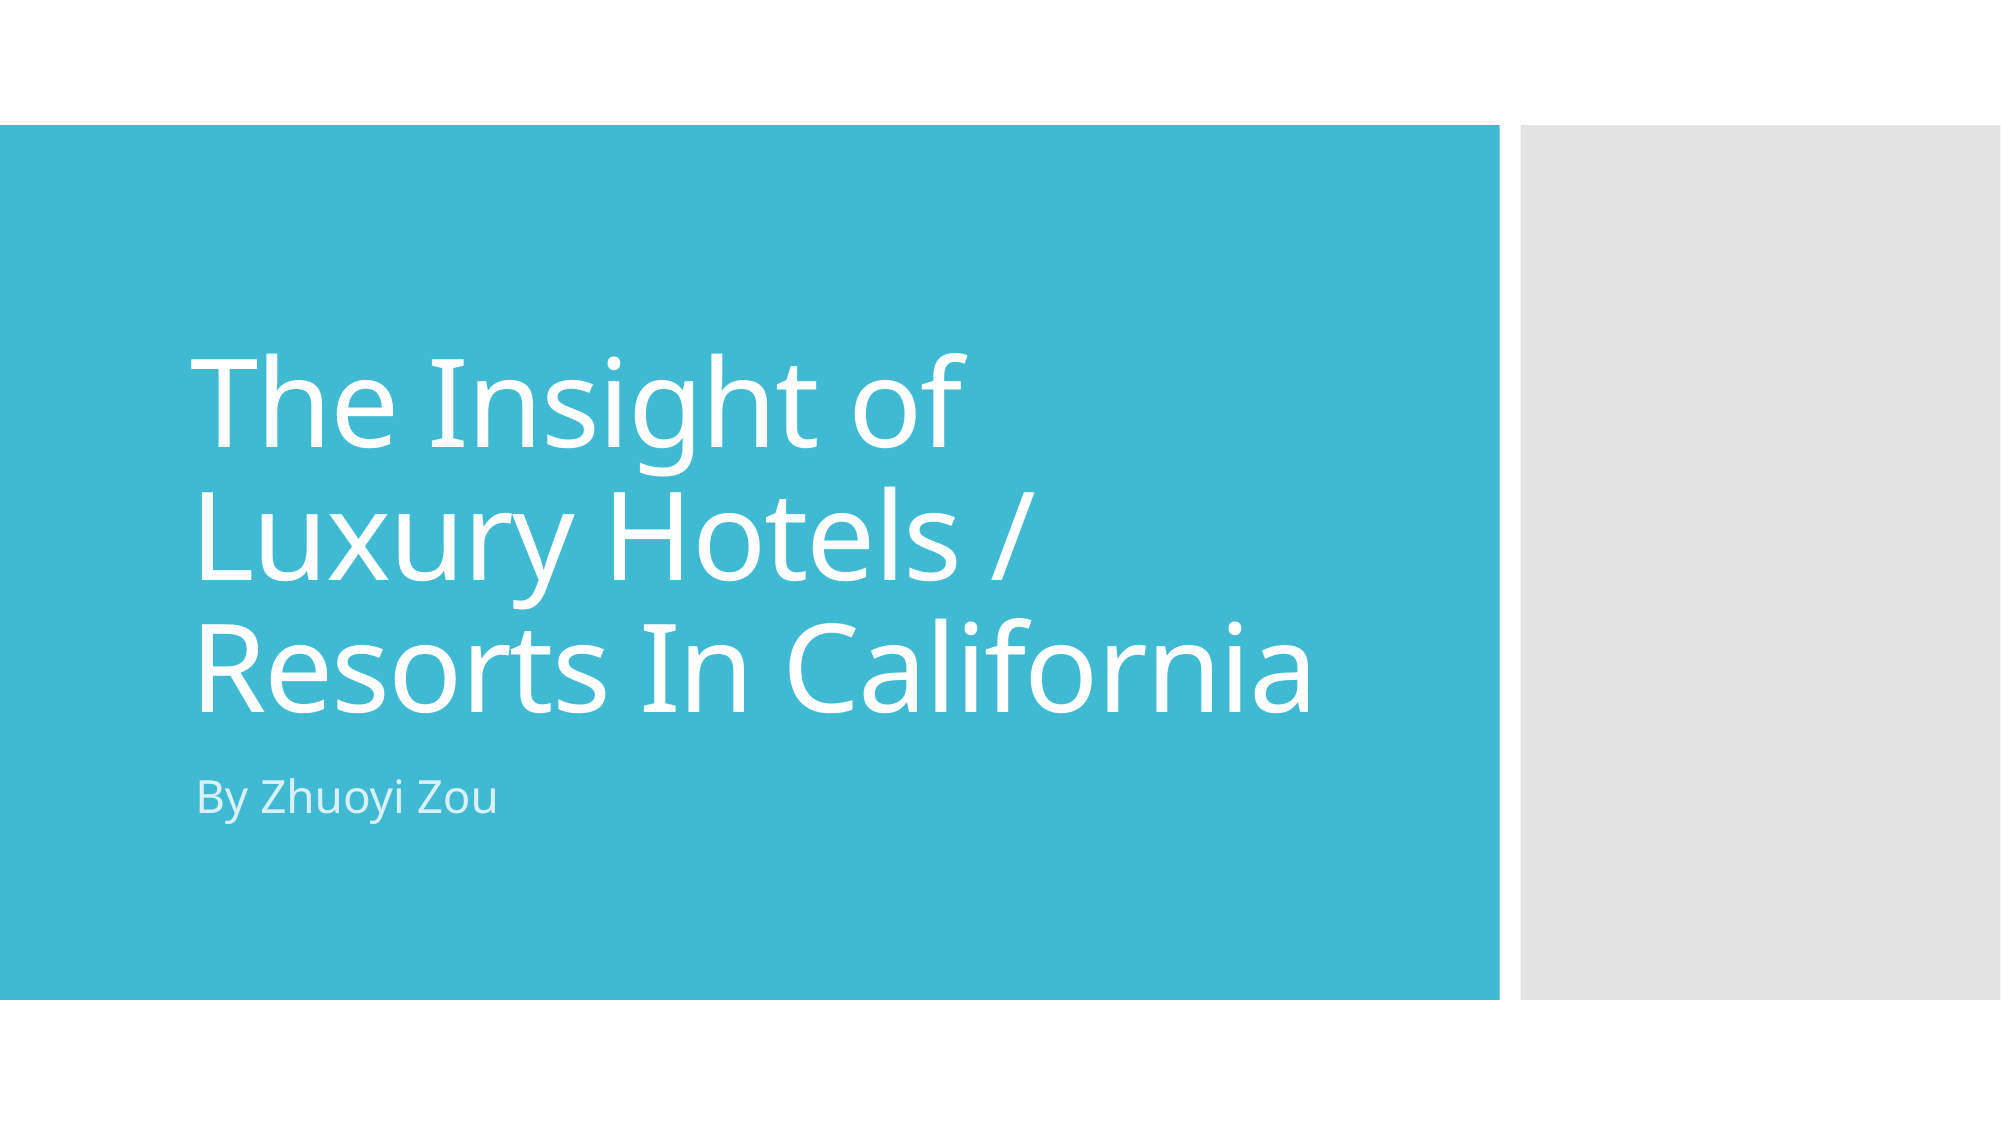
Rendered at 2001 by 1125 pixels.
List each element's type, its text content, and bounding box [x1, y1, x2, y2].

subtitle By Zhuoyi Zou [180, 766, 1381, 917]
title The Insight of Luxury Hotels / Resorts In California [175, 213, 1376, 747]
